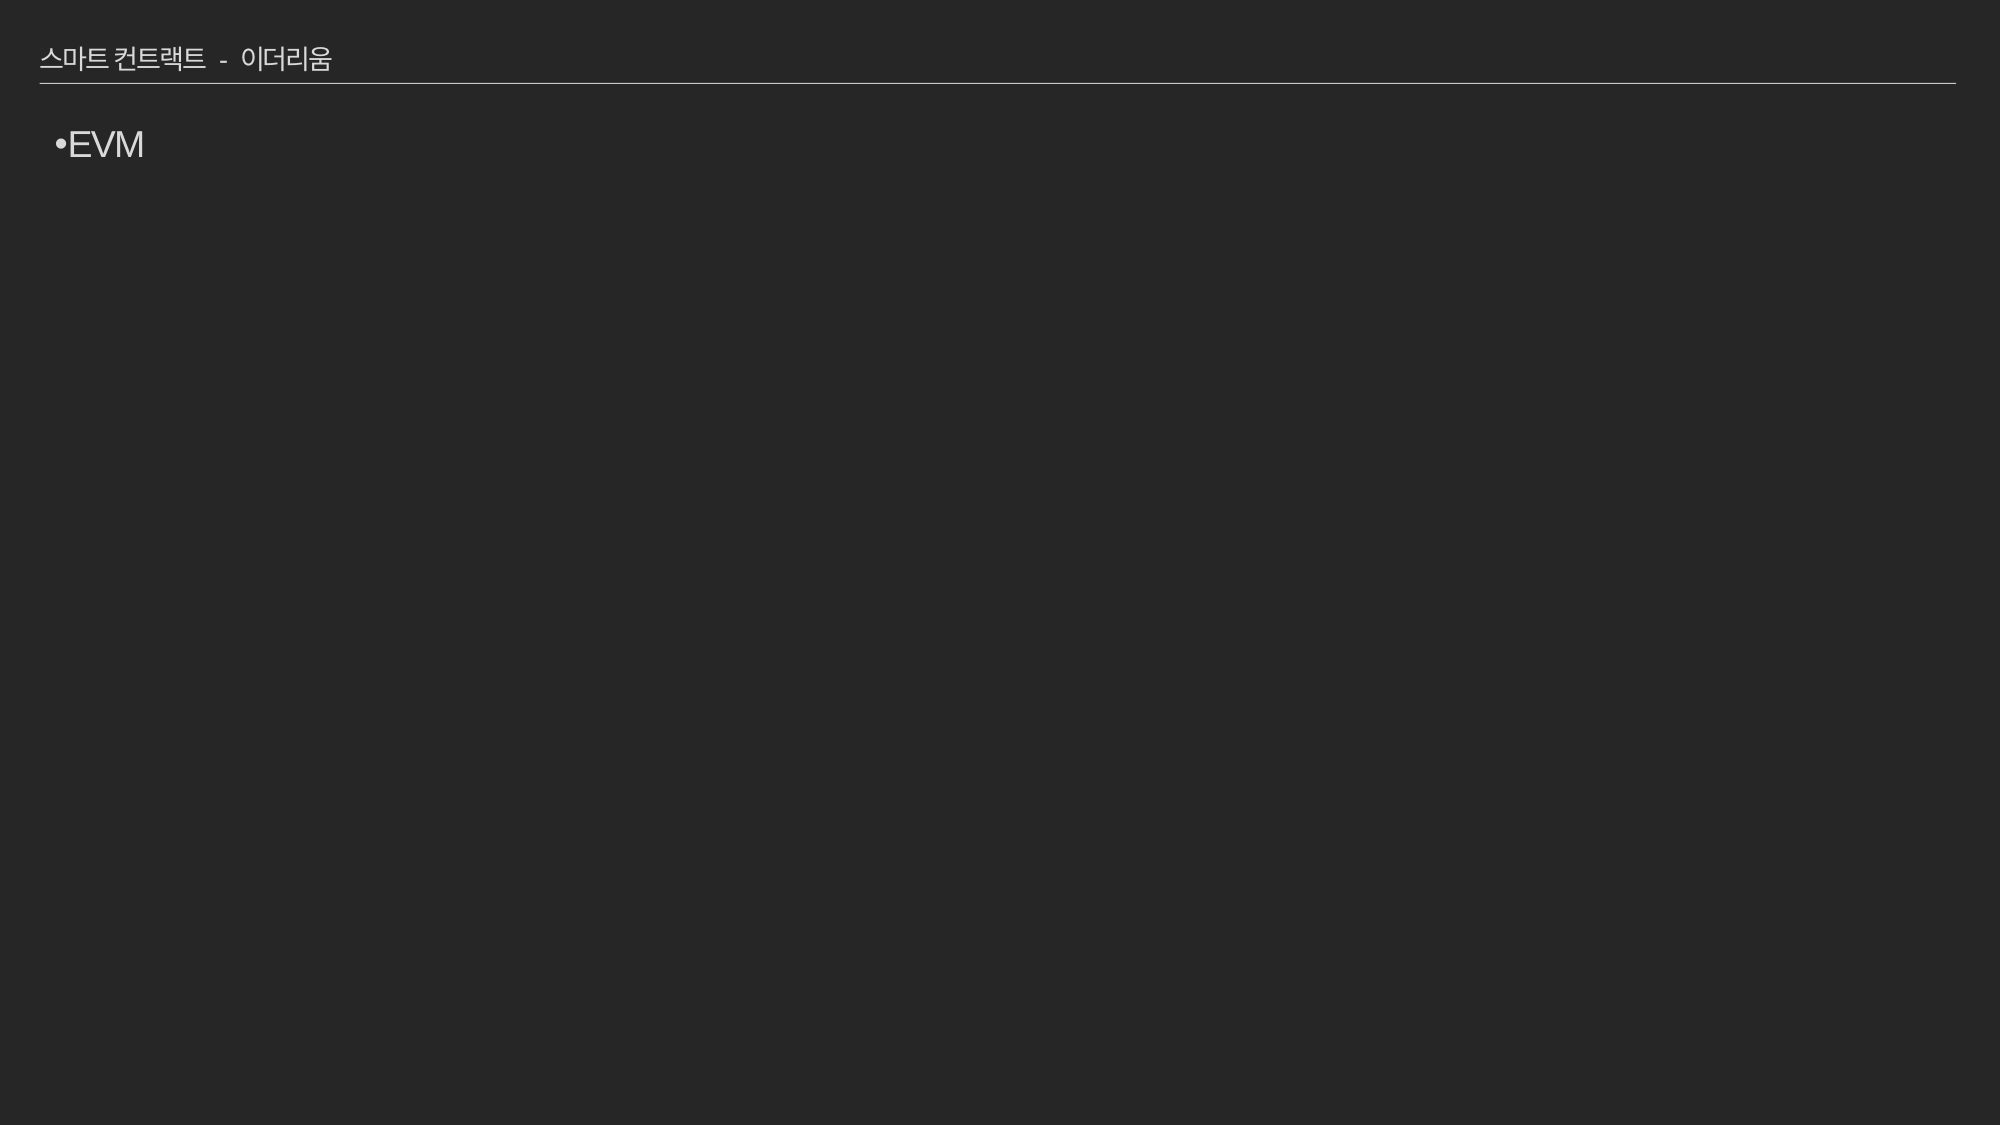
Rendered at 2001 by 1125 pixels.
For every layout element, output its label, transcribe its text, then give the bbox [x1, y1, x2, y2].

title 스마트 컨트랙트 - 이더리움 [39, 31, 1961, 84]
list EVM [39, 110, 1957, 825]
